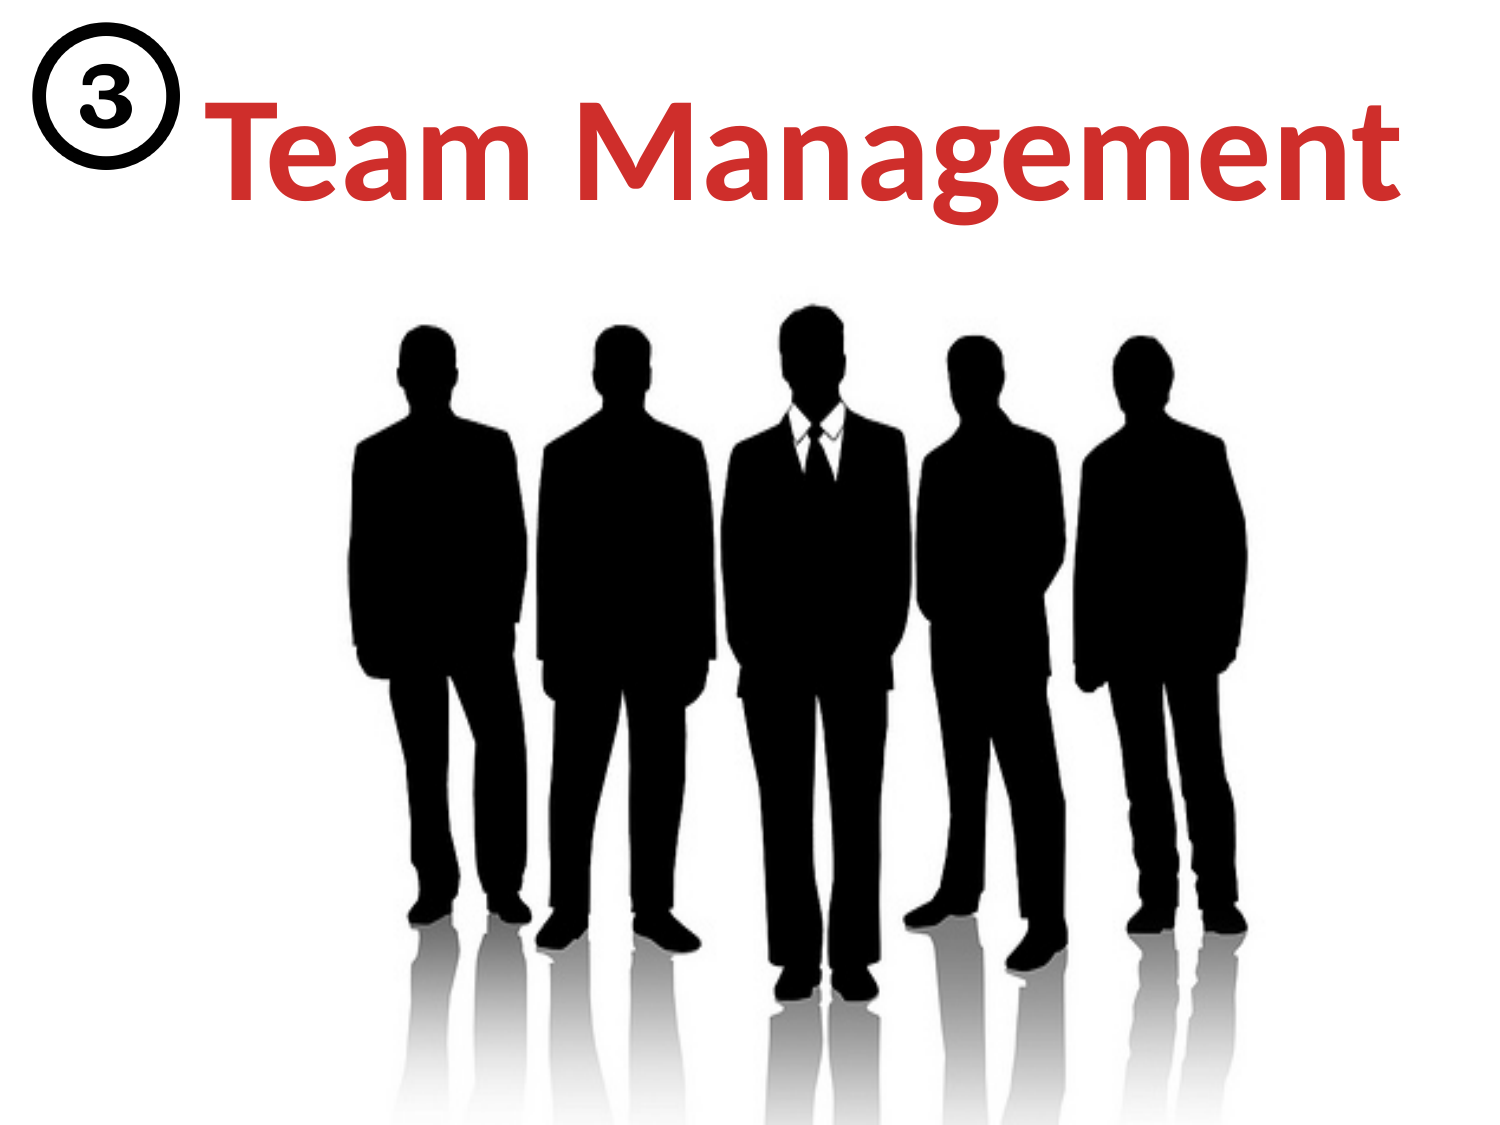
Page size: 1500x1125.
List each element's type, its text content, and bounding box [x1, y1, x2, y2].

picture [29, 18, 184, 173]
picture [206, 231, 1389, 1125]
text_box Team Management [188, 42, 1419, 238]
